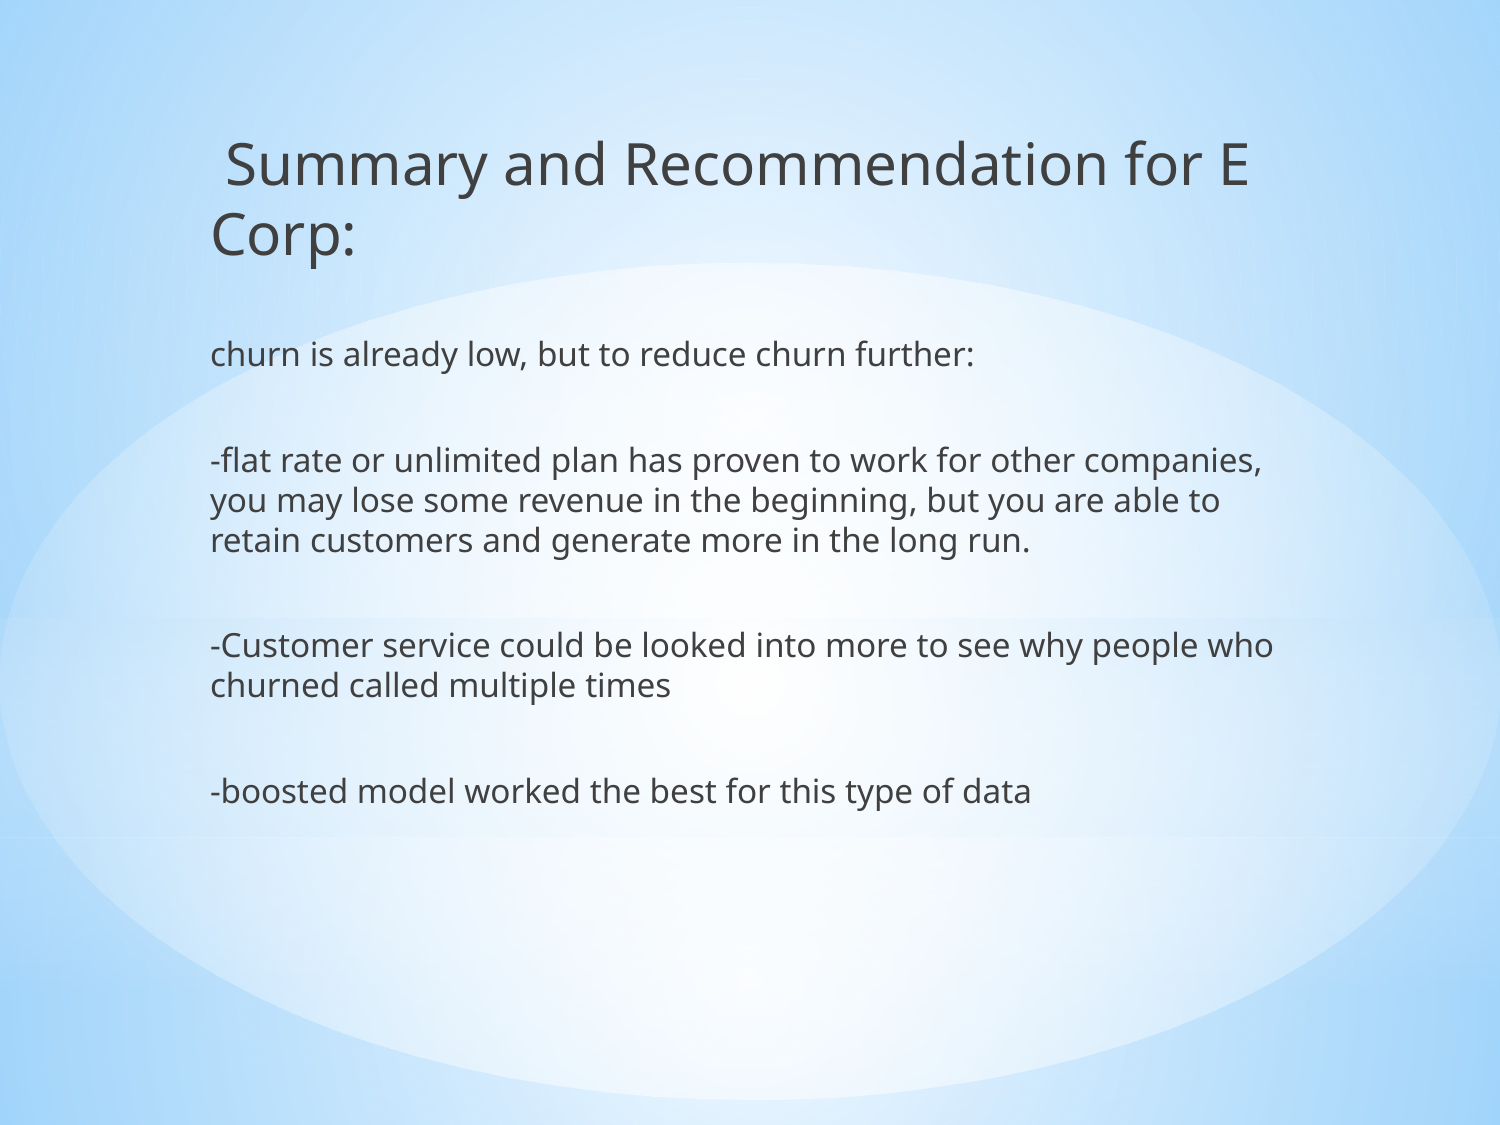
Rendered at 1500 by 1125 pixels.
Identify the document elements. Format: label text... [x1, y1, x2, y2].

list Summary and Recommendation for E Corp: churn is already low, but to reduce churn further: -flat rate or unlimited plan has proven to work for other companies, you may lose some revenue in the beginning, but you are able to retain customers and generate more in the long run. -Customer service could be looked into more to see why people who churned called multiple times -boosted model worked the best for this type of data [187, 120, 1308, 984]
